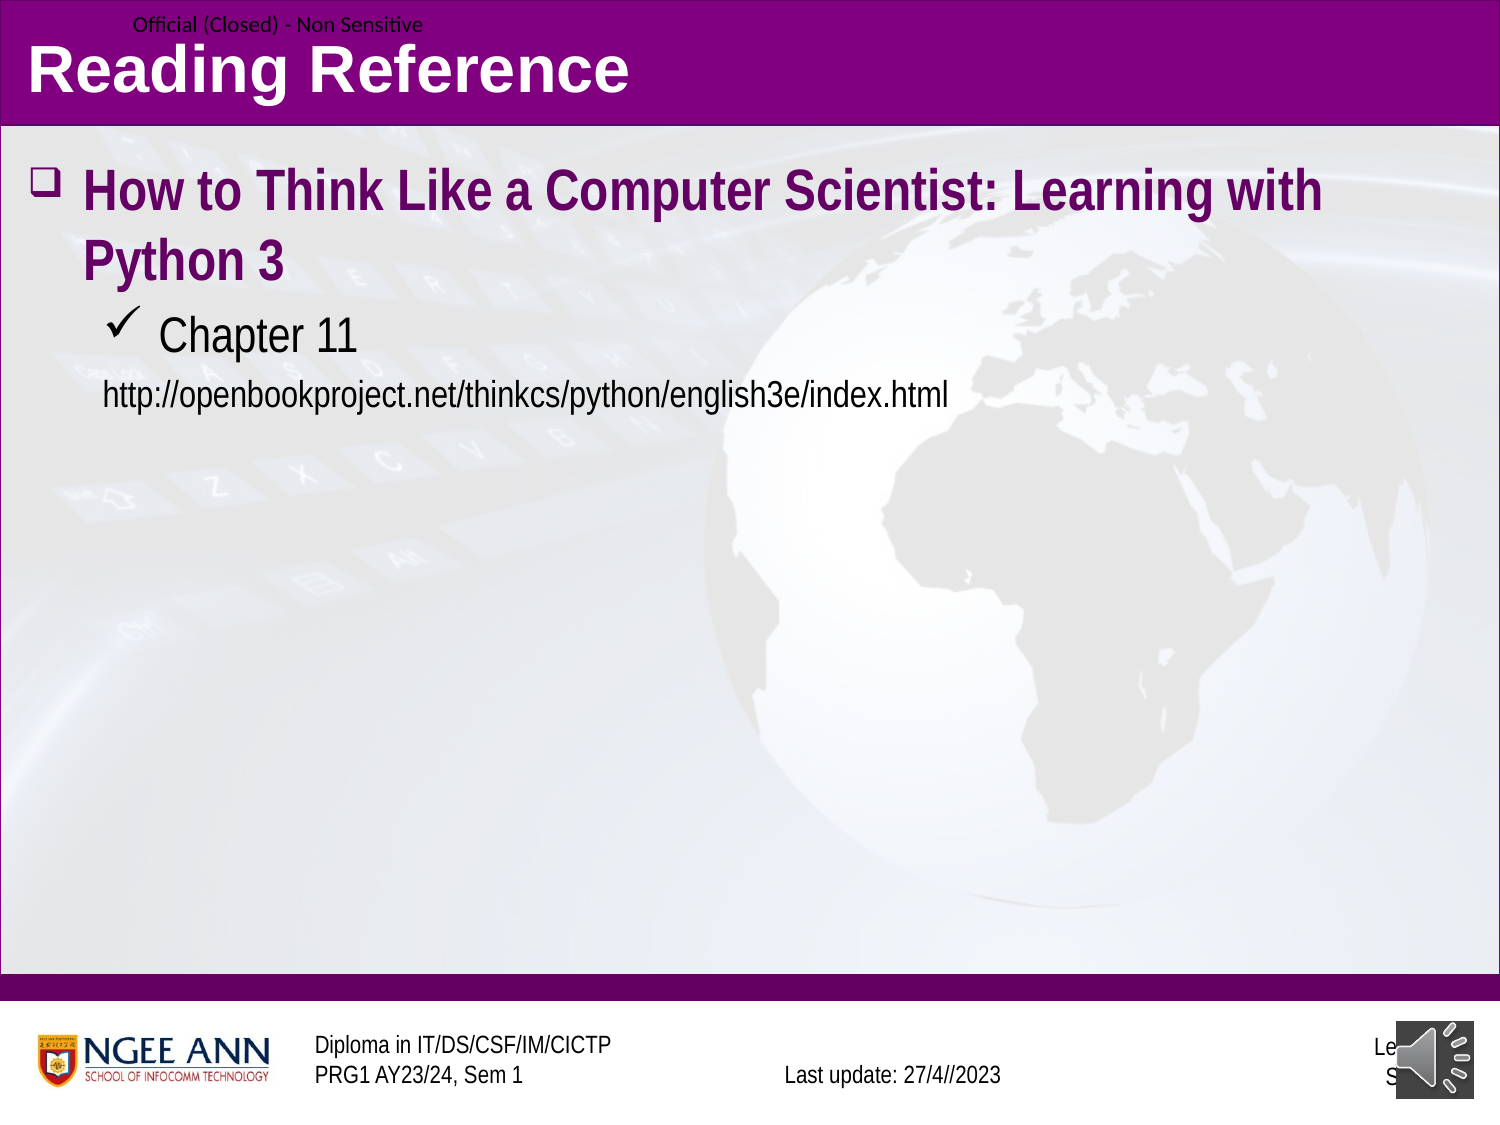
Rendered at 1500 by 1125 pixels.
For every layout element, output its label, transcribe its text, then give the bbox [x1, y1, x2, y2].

picture [1394, 1019, 1476, 1101]
picture [12, 1012, 294, 1109]
title Reading Reference [12, 19, 1488, 113]
list How to Think Like a Computer Scientist: Learning with Python 3 Chapter 11 http://openbookproject.net/thinkcs/python/english3e/index.html [12, 144, 1488, 963]
